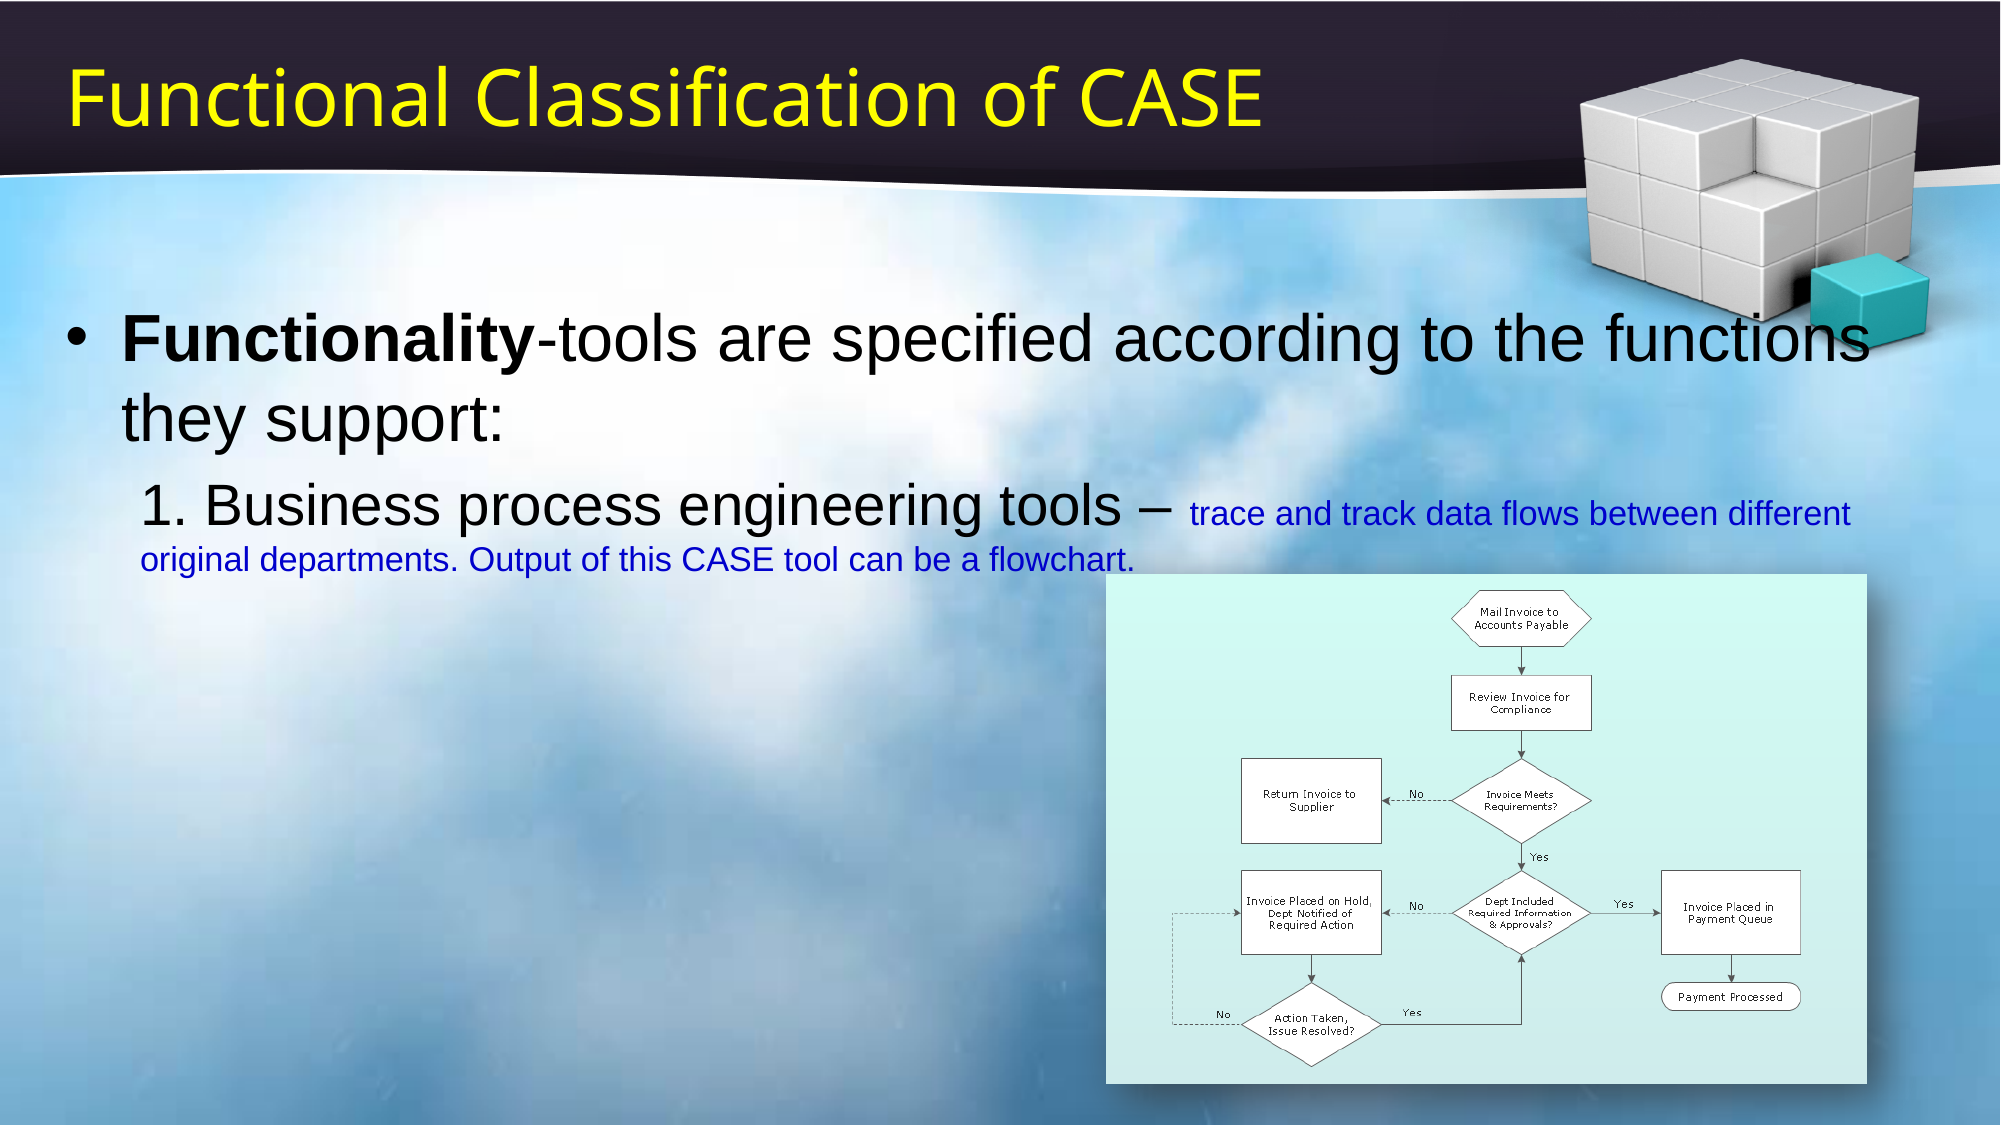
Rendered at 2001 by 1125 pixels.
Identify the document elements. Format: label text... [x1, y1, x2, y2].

list Functionality-tools are specified according to the functions they support: 1. Business process engineering tools – trace and track data flows between different original departments. Output of this CASE tool can be a flowchart. [50, 287, 1950, 1038]
picture [0, 0, 2001, 1125]
title Functional Classification of CASE [50, 0, 1584, 190]
